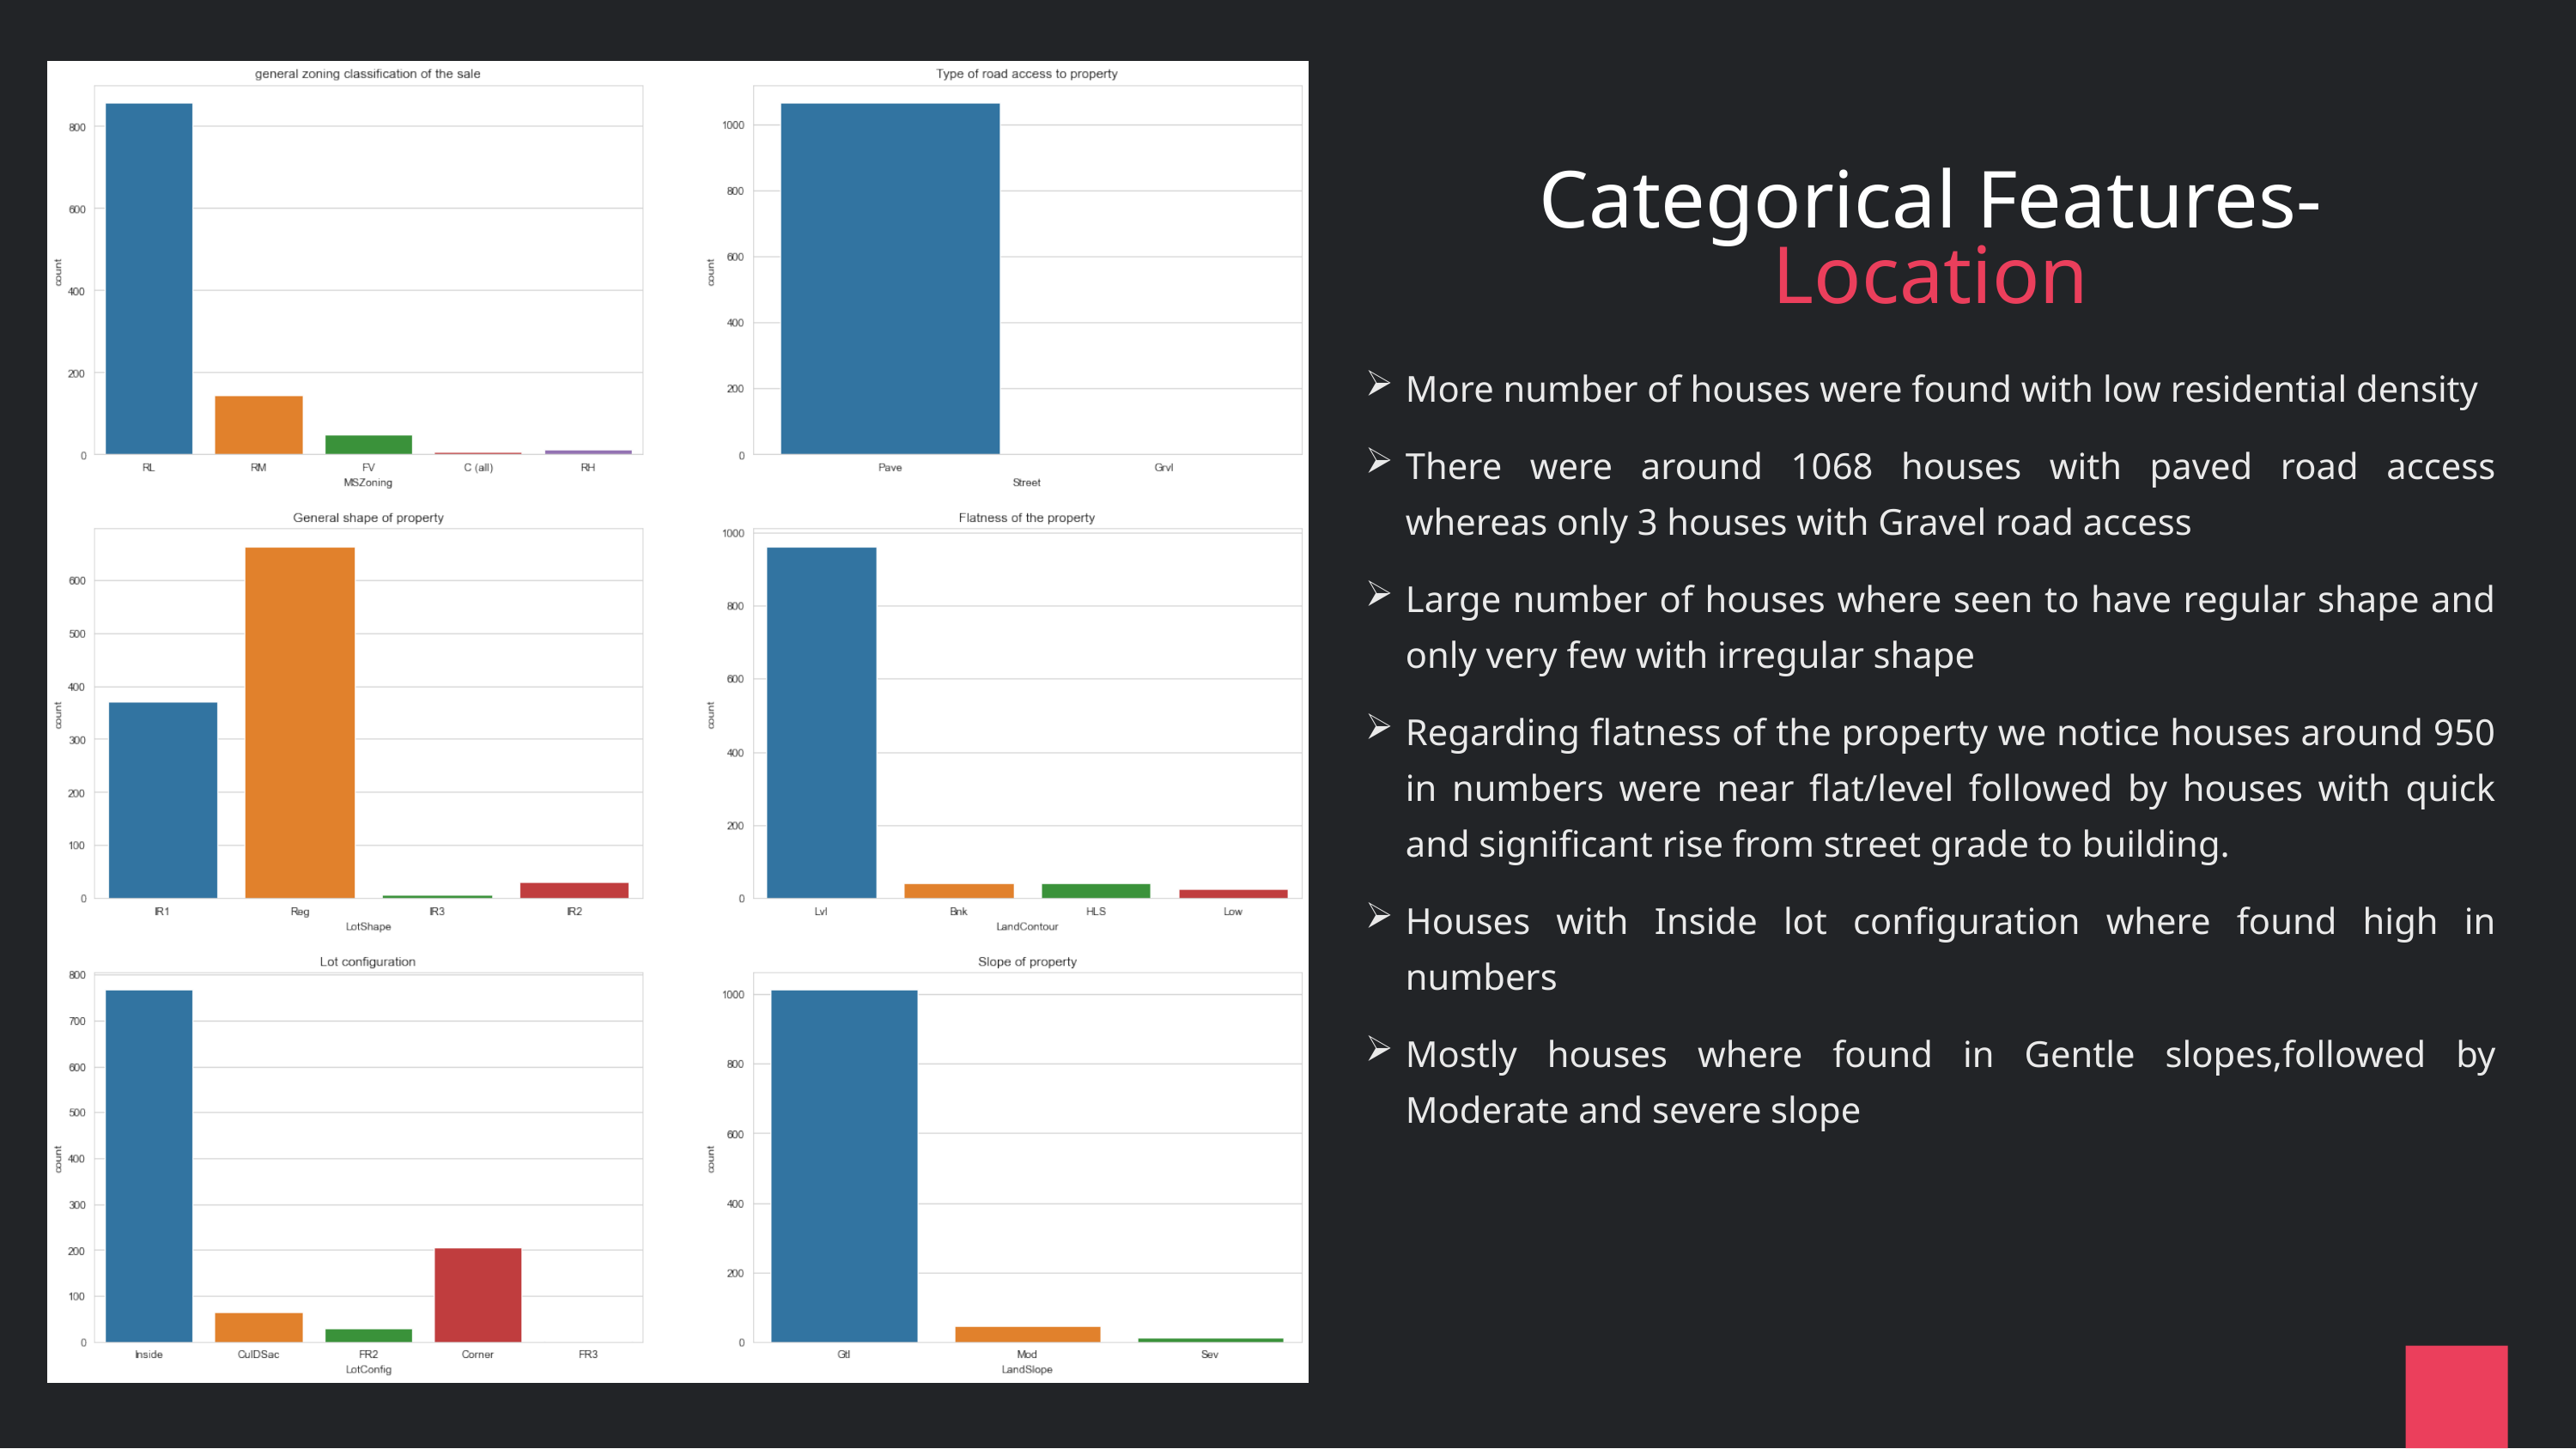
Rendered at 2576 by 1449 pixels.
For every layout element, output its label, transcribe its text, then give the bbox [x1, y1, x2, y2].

list More number of houses were found with low residential density There were around 1068 houses with paved road access whereas only 3 houses with Gravel road access Large number of houses where seen to have regular shape and only very few with irregular shape Regarding flatness of the property we notice houses around 950 in numbers were near flat/level followed by houses with quick and significant rise from street grade to building. Houses with Inside lot configuration where found high in numbers Mostly houses where found in Gentle slopes,followed by Moderate and severe slope [1352, 347, 2509, 1291]
slide_number [2404, 1356, 2509, 1434]
title Categorical Features- Location [1475, 0, 2386, 325]
picture [46, 61, 1309, 1384]
